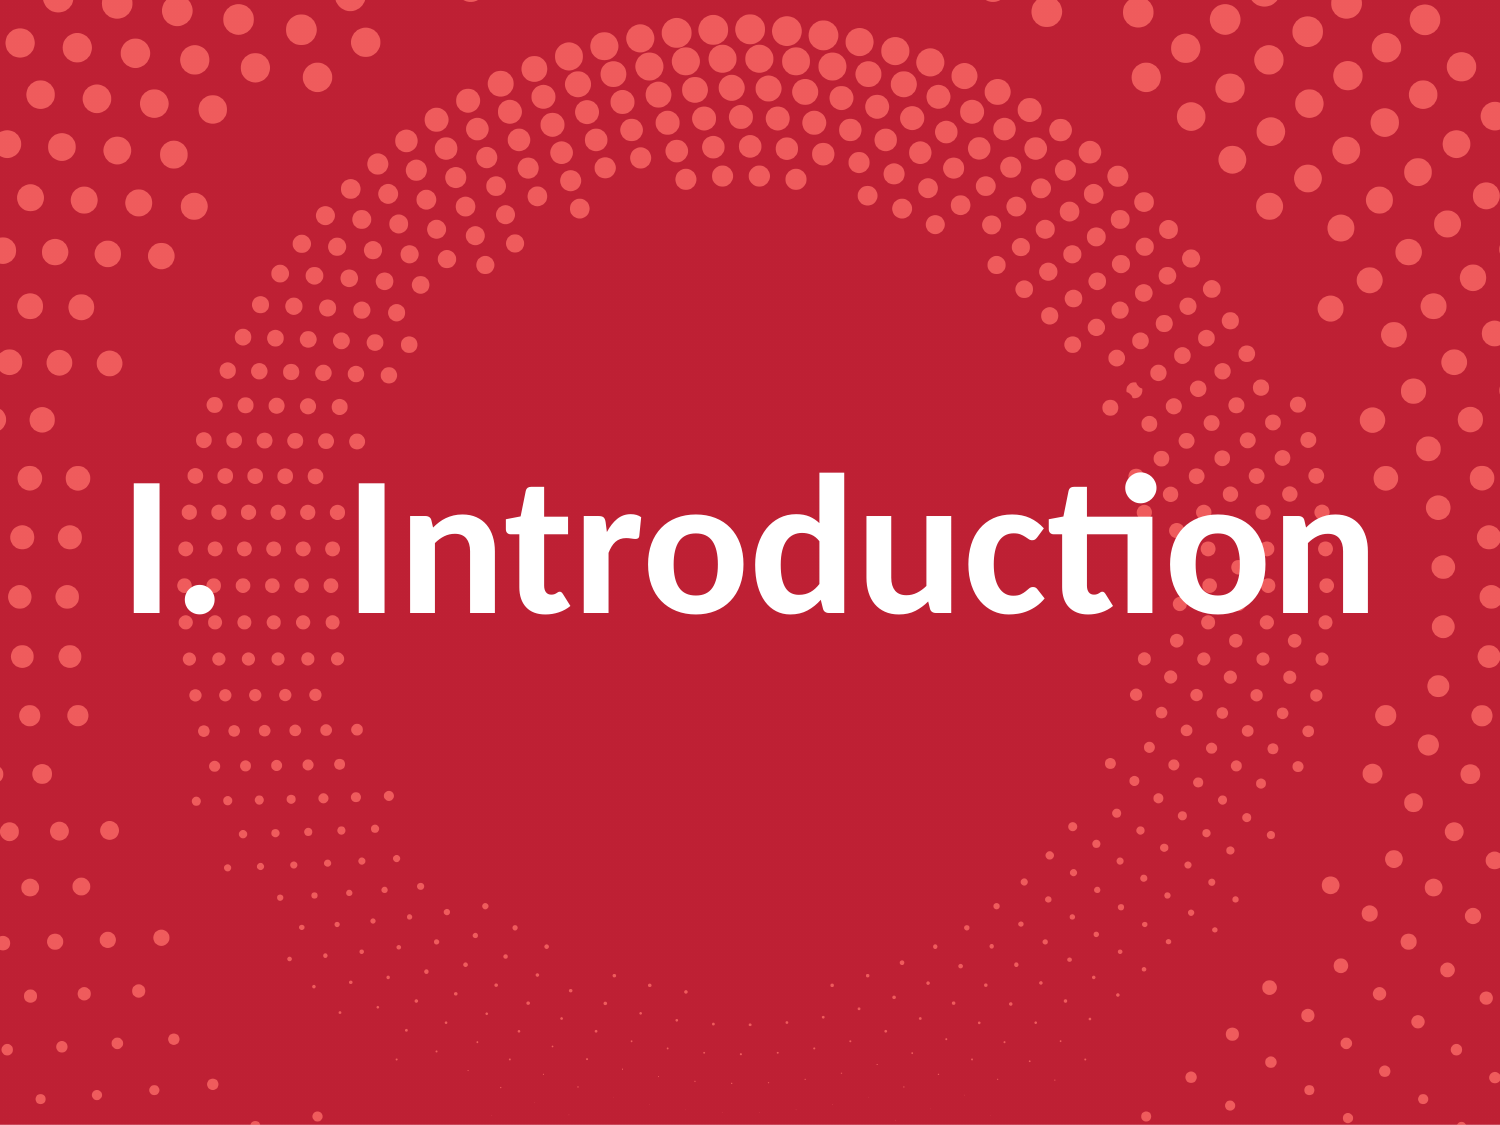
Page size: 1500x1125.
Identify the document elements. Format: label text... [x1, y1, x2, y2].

title Introduction [56, 433, 1443, 1125]
picture [0, 0, 1500, 1125]
